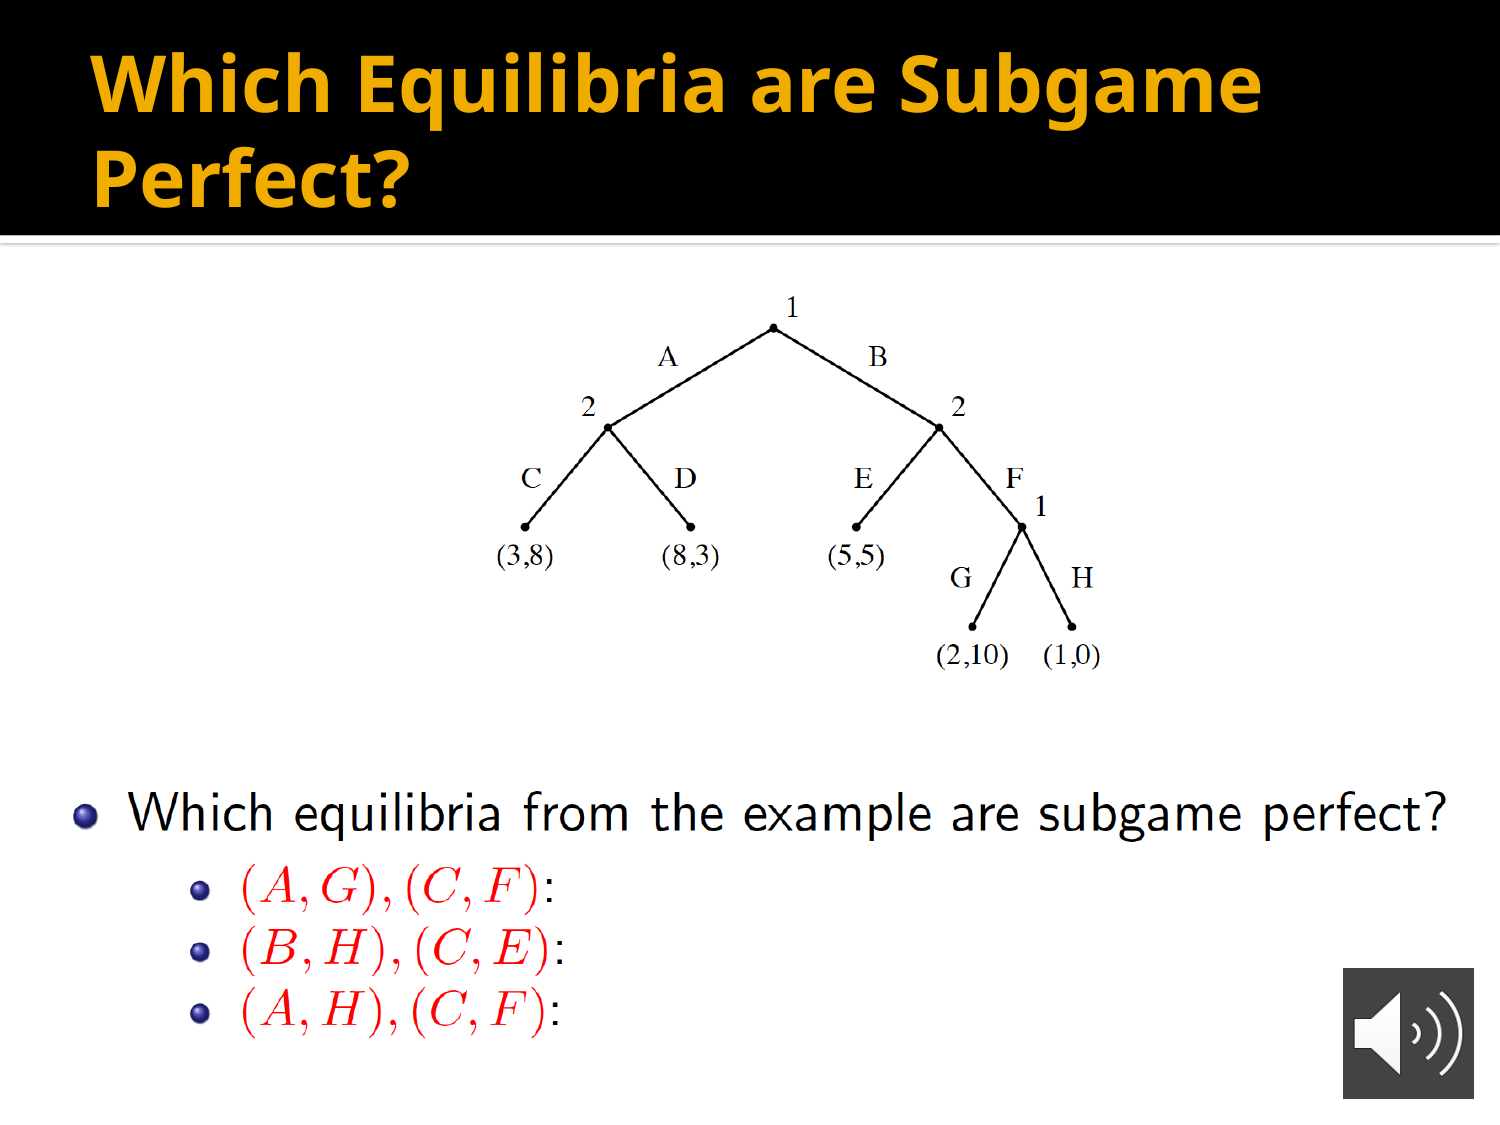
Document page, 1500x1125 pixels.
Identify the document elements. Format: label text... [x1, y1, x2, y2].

title Which Equilibria are Subgame Perfect? [75, 25, 1425, 231]
picture [0, 258, 1500, 1100]
